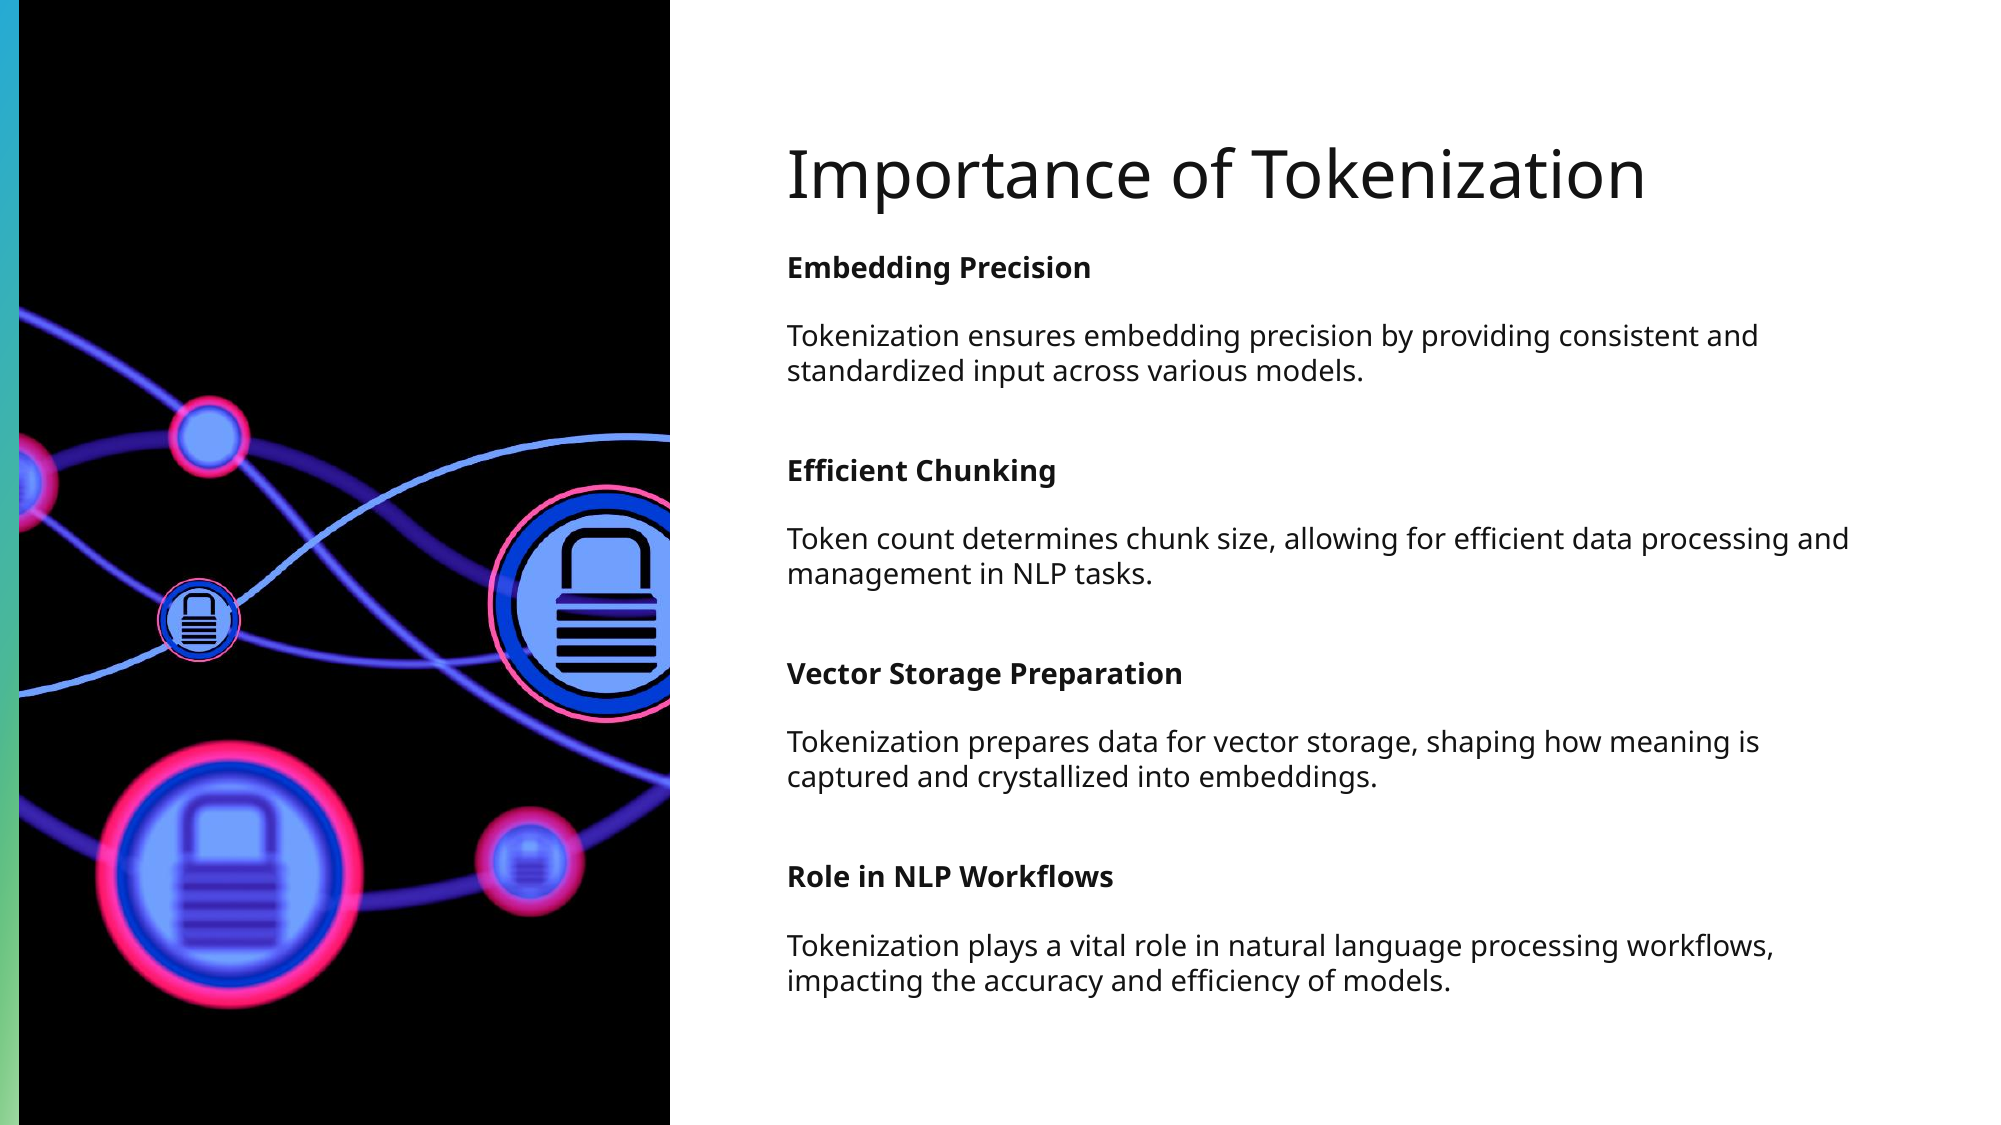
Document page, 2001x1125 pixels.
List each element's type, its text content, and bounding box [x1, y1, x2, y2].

title Importance of Tokenization [772, 82, 1898, 221]
picture [18, 0, 670, 1125]
text_box Embedding Precision Tokenization ensures embedding precision by providing consistent and standardized input across various models. Efficient Chunking Token count determines chunk size, allowing for efficient data processing and management in NLP tasks. Vector Storage Preparation Tokenization prepares data for vector storage, shaping how meaning is captured and crystallized into embeddings. Role in NLP Workflows Tokenization plays a vital role in natural language processing workflows, impacting the accuracy and efficiency of models. [772, 241, 1897, 1026]
